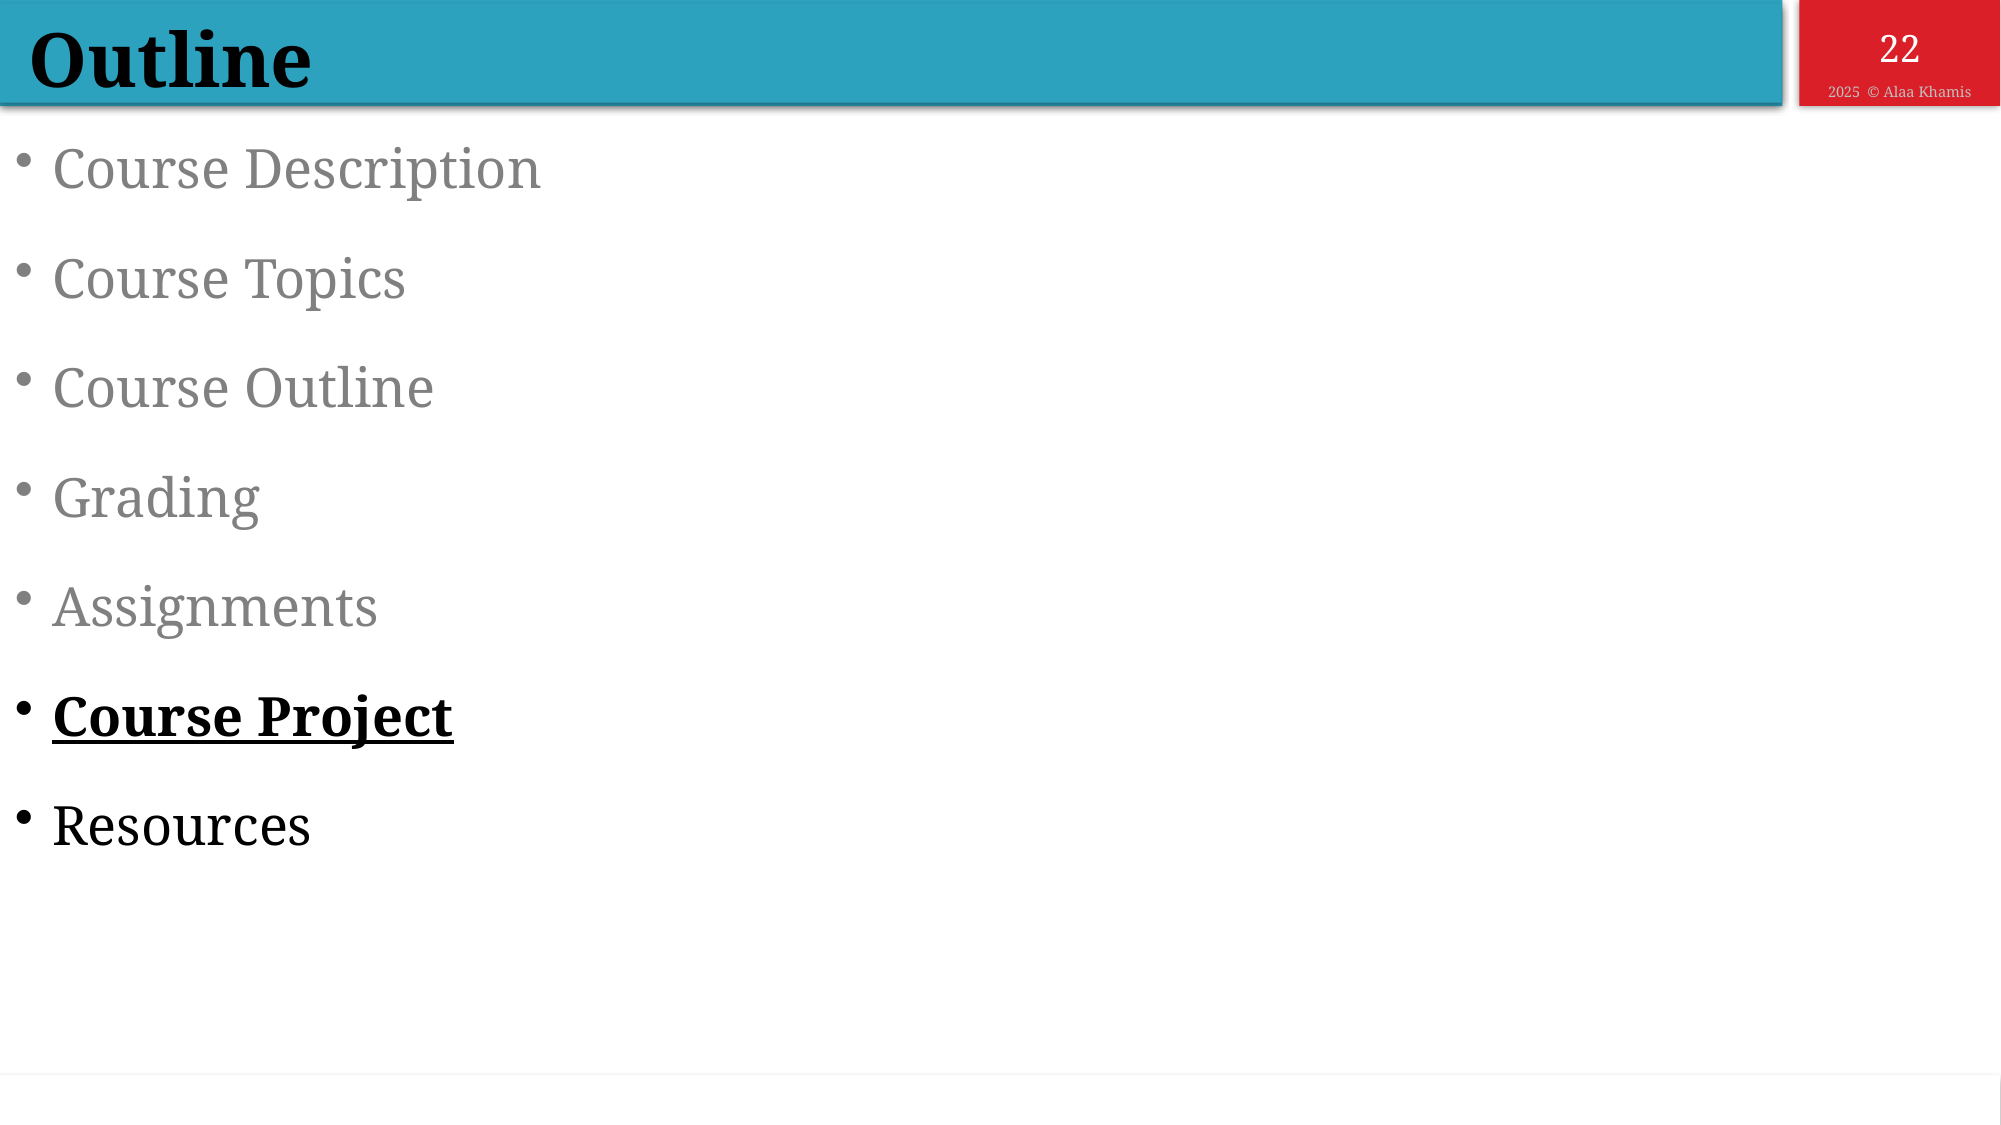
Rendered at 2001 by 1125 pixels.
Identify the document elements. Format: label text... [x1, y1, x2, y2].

text_box Course Description Course Topics Course Outline Grading Assignments Course Project Resources [0, 107, 2000, 864]
text_box Outline [0, 1, 1785, 106]
